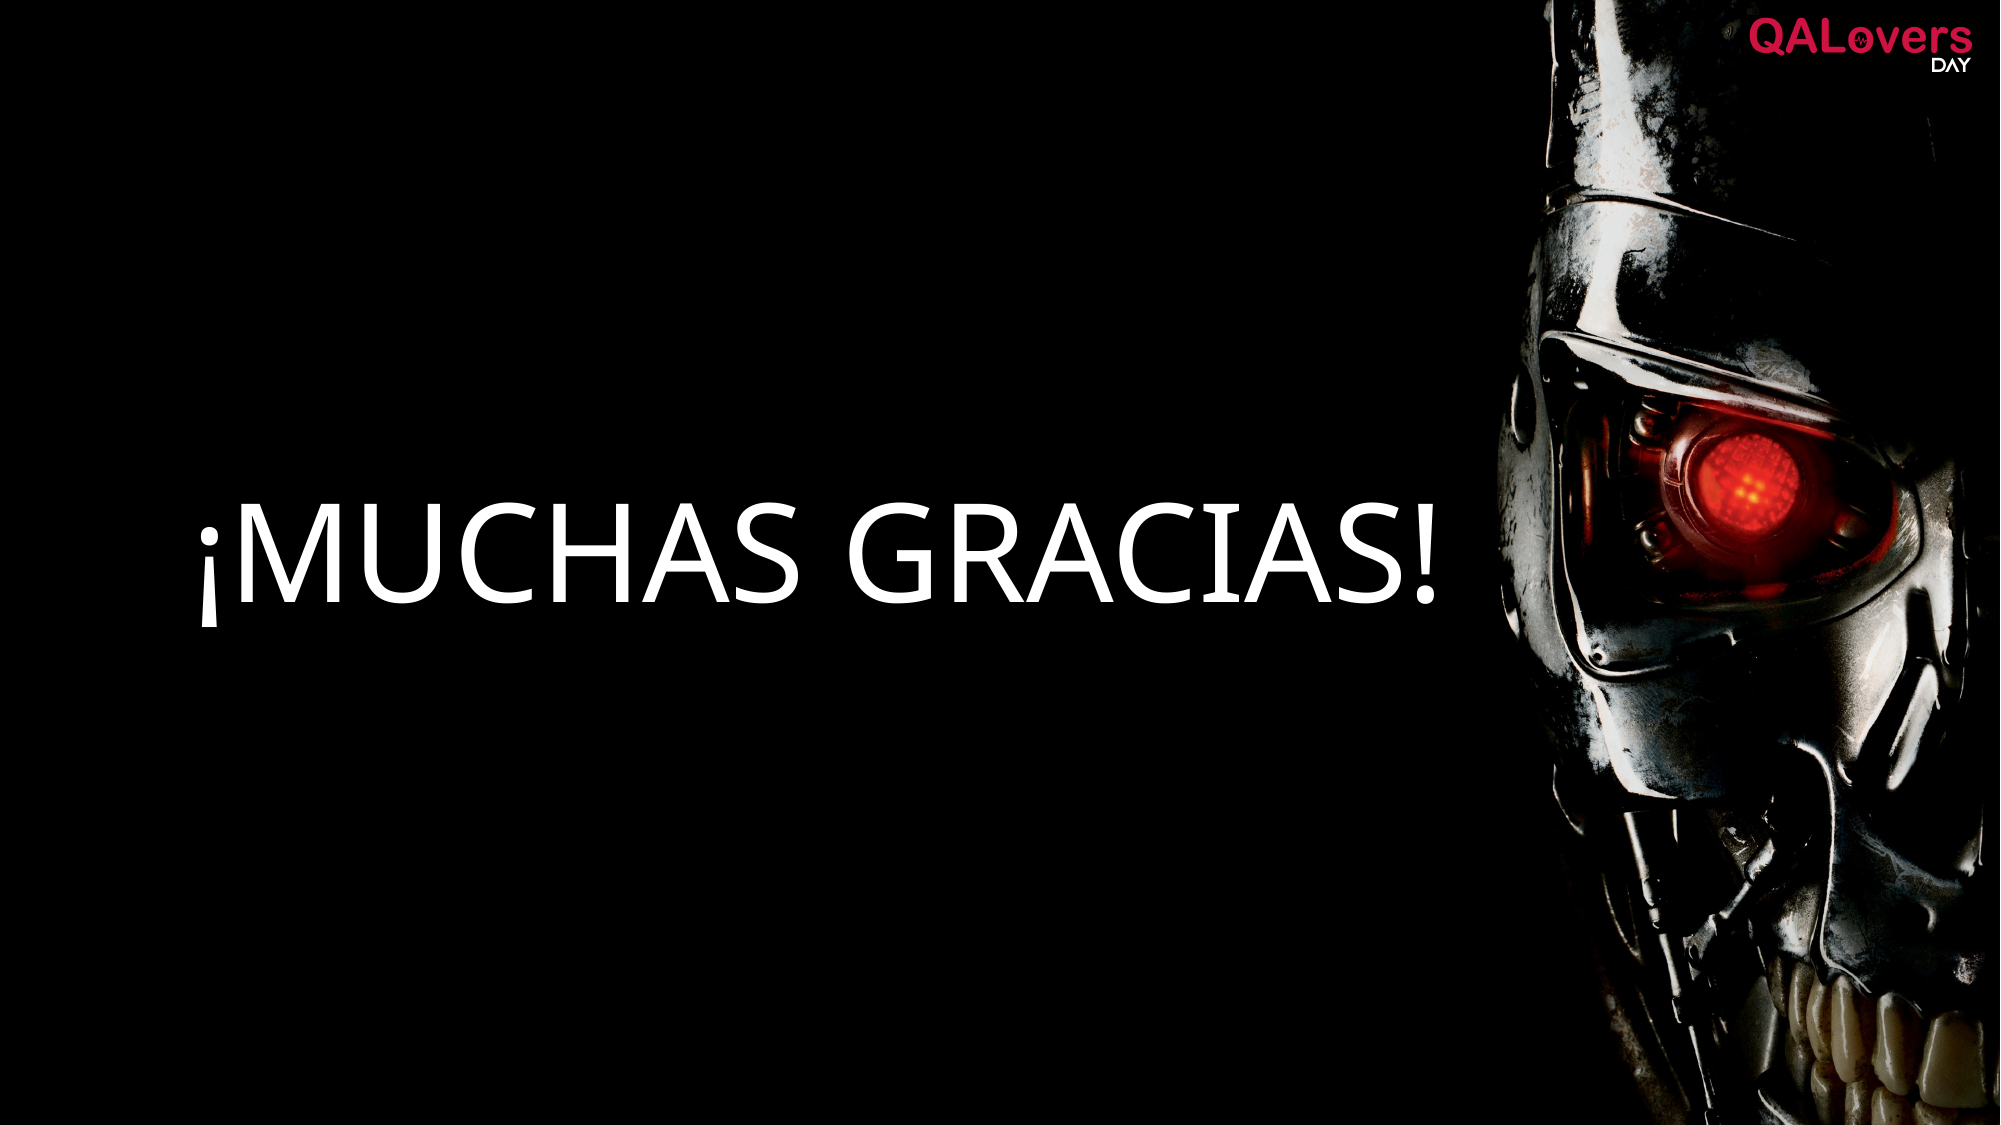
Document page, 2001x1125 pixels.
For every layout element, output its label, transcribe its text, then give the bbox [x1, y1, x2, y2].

picture [0, 0, 2000, 1125]
text_box ¡MUCHAS GRACIAS! [176, 457, 1632, 803]
